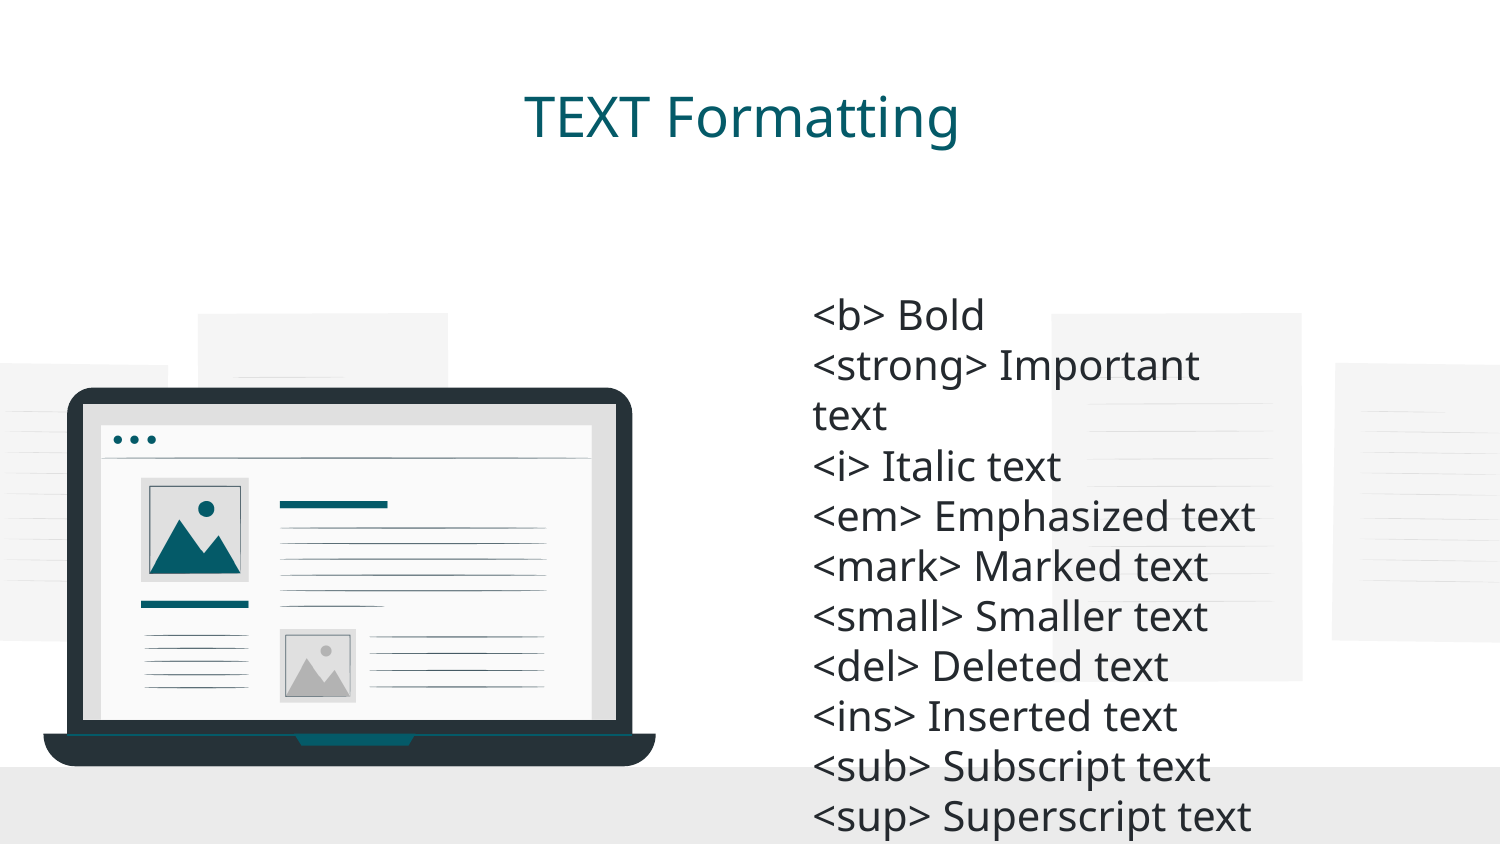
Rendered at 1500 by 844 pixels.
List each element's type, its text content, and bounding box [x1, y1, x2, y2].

picture [83, 404, 616, 720]
title TEXT Formatting [118, 88, 1382, 142]
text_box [43, 387, 656, 767]
text_box <b> Bold <strong> Important text <i> Italic text <em> Emphasized text <mark> Marked text <small> Smaller text <del> Deleted text <ins> Inserted text <sub> Subscript text <sup> Superscript text [797, 274, 1290, 767]
